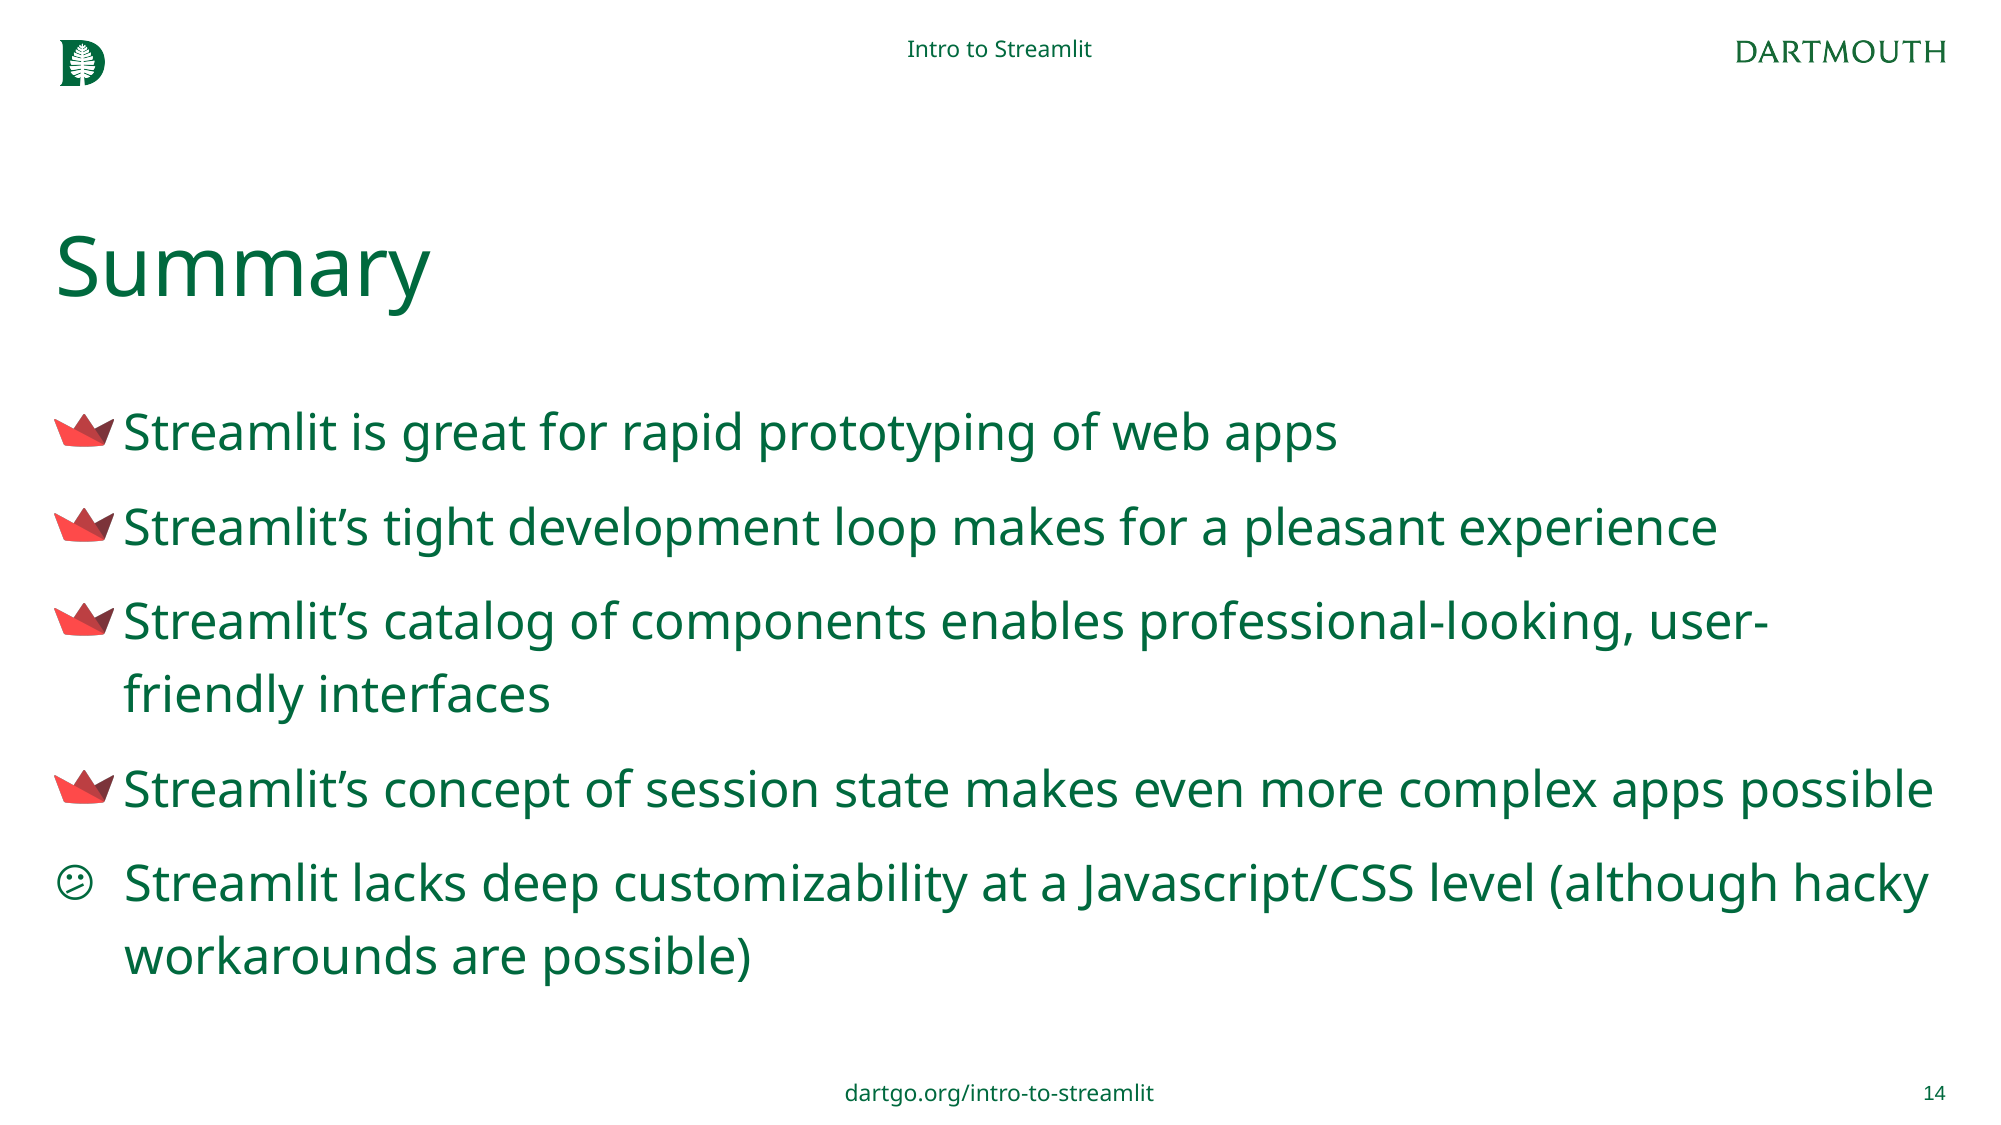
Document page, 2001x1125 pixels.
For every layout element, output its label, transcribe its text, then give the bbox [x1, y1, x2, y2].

slide_number 14 [1860, 1074, 1947, 1111]
picture [54, 414, 105, 447]
picture [54, 770, 105, 804]
title Summary [55, 228, 1950, 380]
list Streamlit is great for rapid prototyping of web apps Streamlit’s tight development loop makes for a pleasant experience Streamlit’s catalog of components enables professional-looking, user-friendly interfaces Streamlit’s concept of session state makes even more complex apps possible Streamlit lacks deep customizability at a Javascript/CSS level (although hacky workarounds are possible) [52, 388, 1947, 1066]
picture [1735, 39, 1947, 64]
picture [54, 508, 105, 542]
footer Intro to Streamlit [390, 30, 1610, 66]
picture [60, 40, 105, 86]
picture [54, 603, 105, 636]
